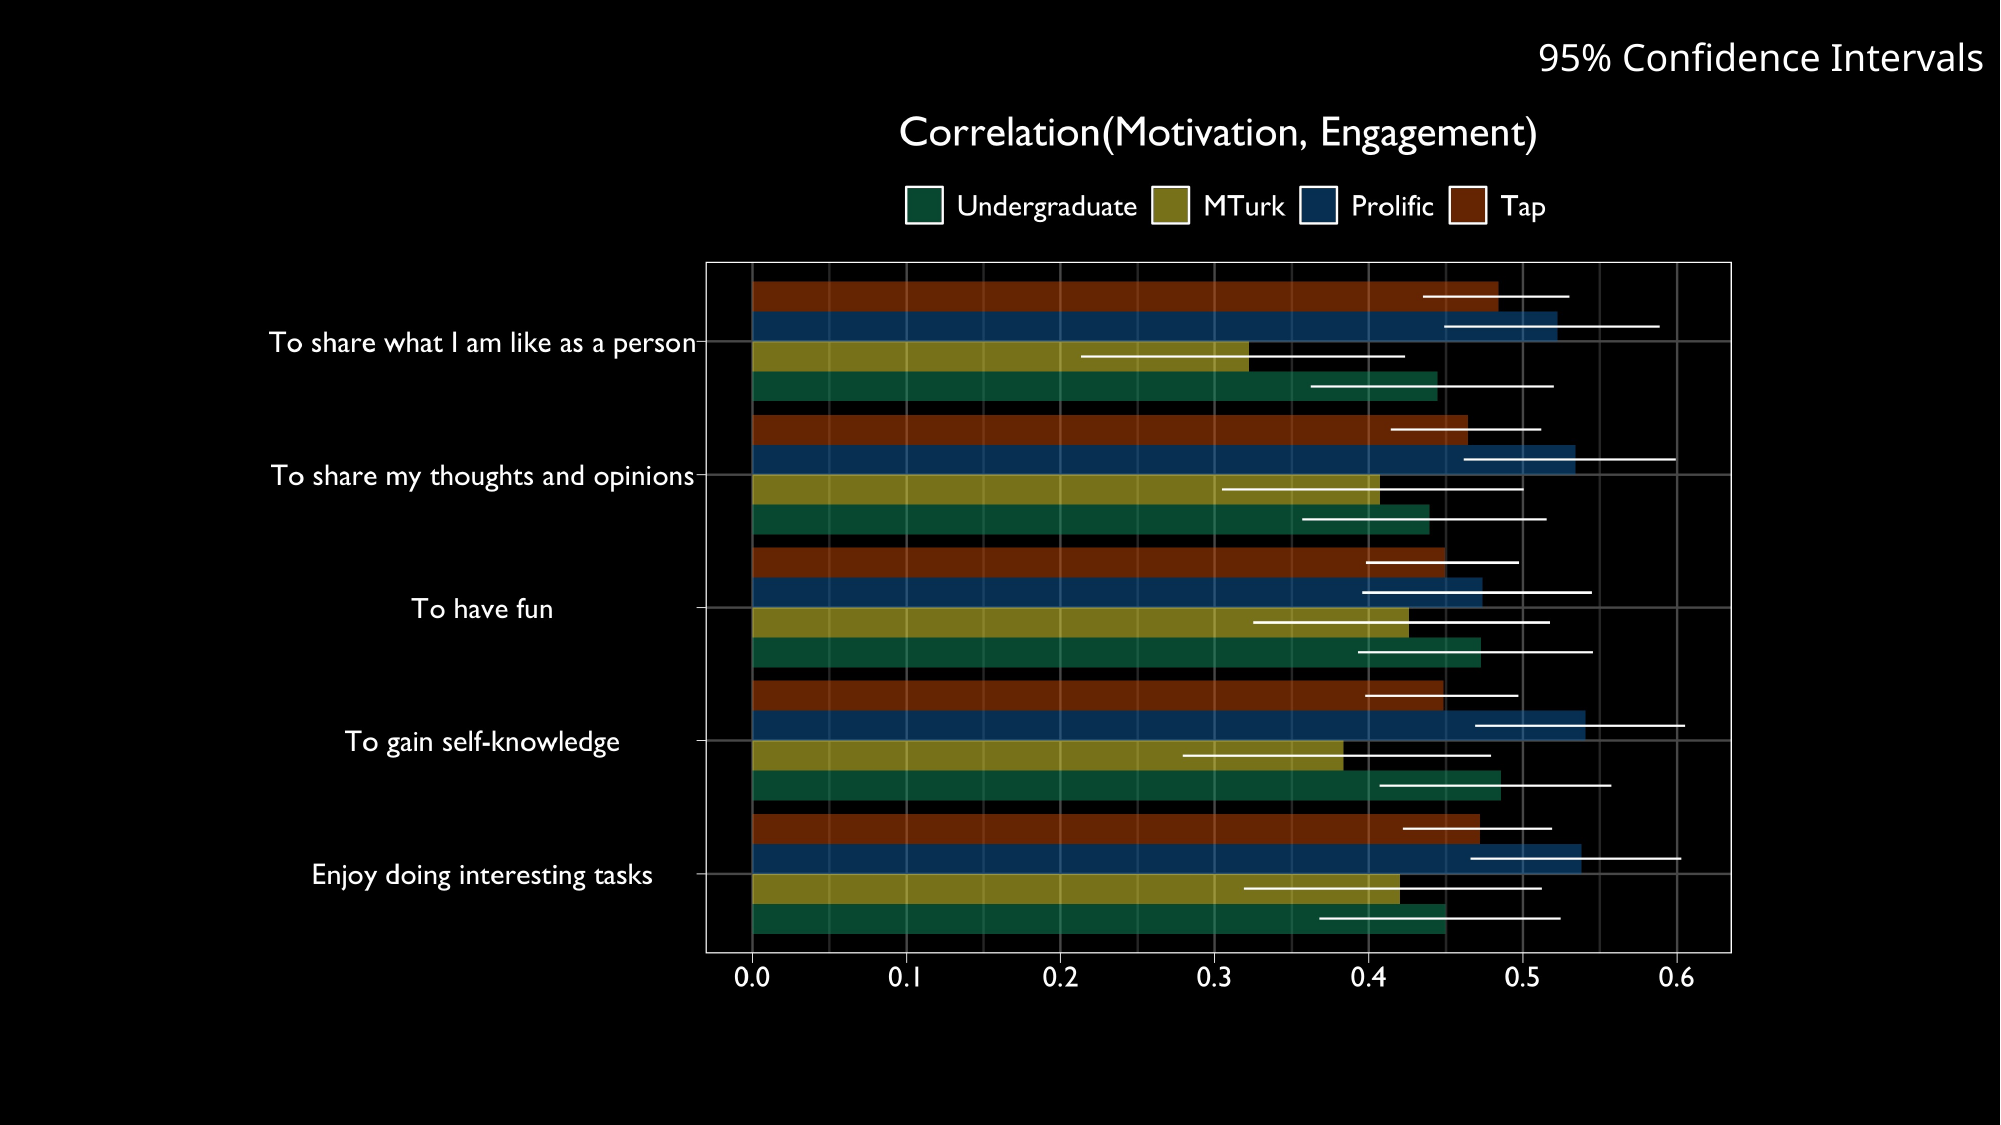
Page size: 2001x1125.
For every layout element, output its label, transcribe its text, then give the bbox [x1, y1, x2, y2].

picture [238, 105, 1762, 1020]
text_box 95% Confidence Intervals [1523, 26, 2000, 87]
